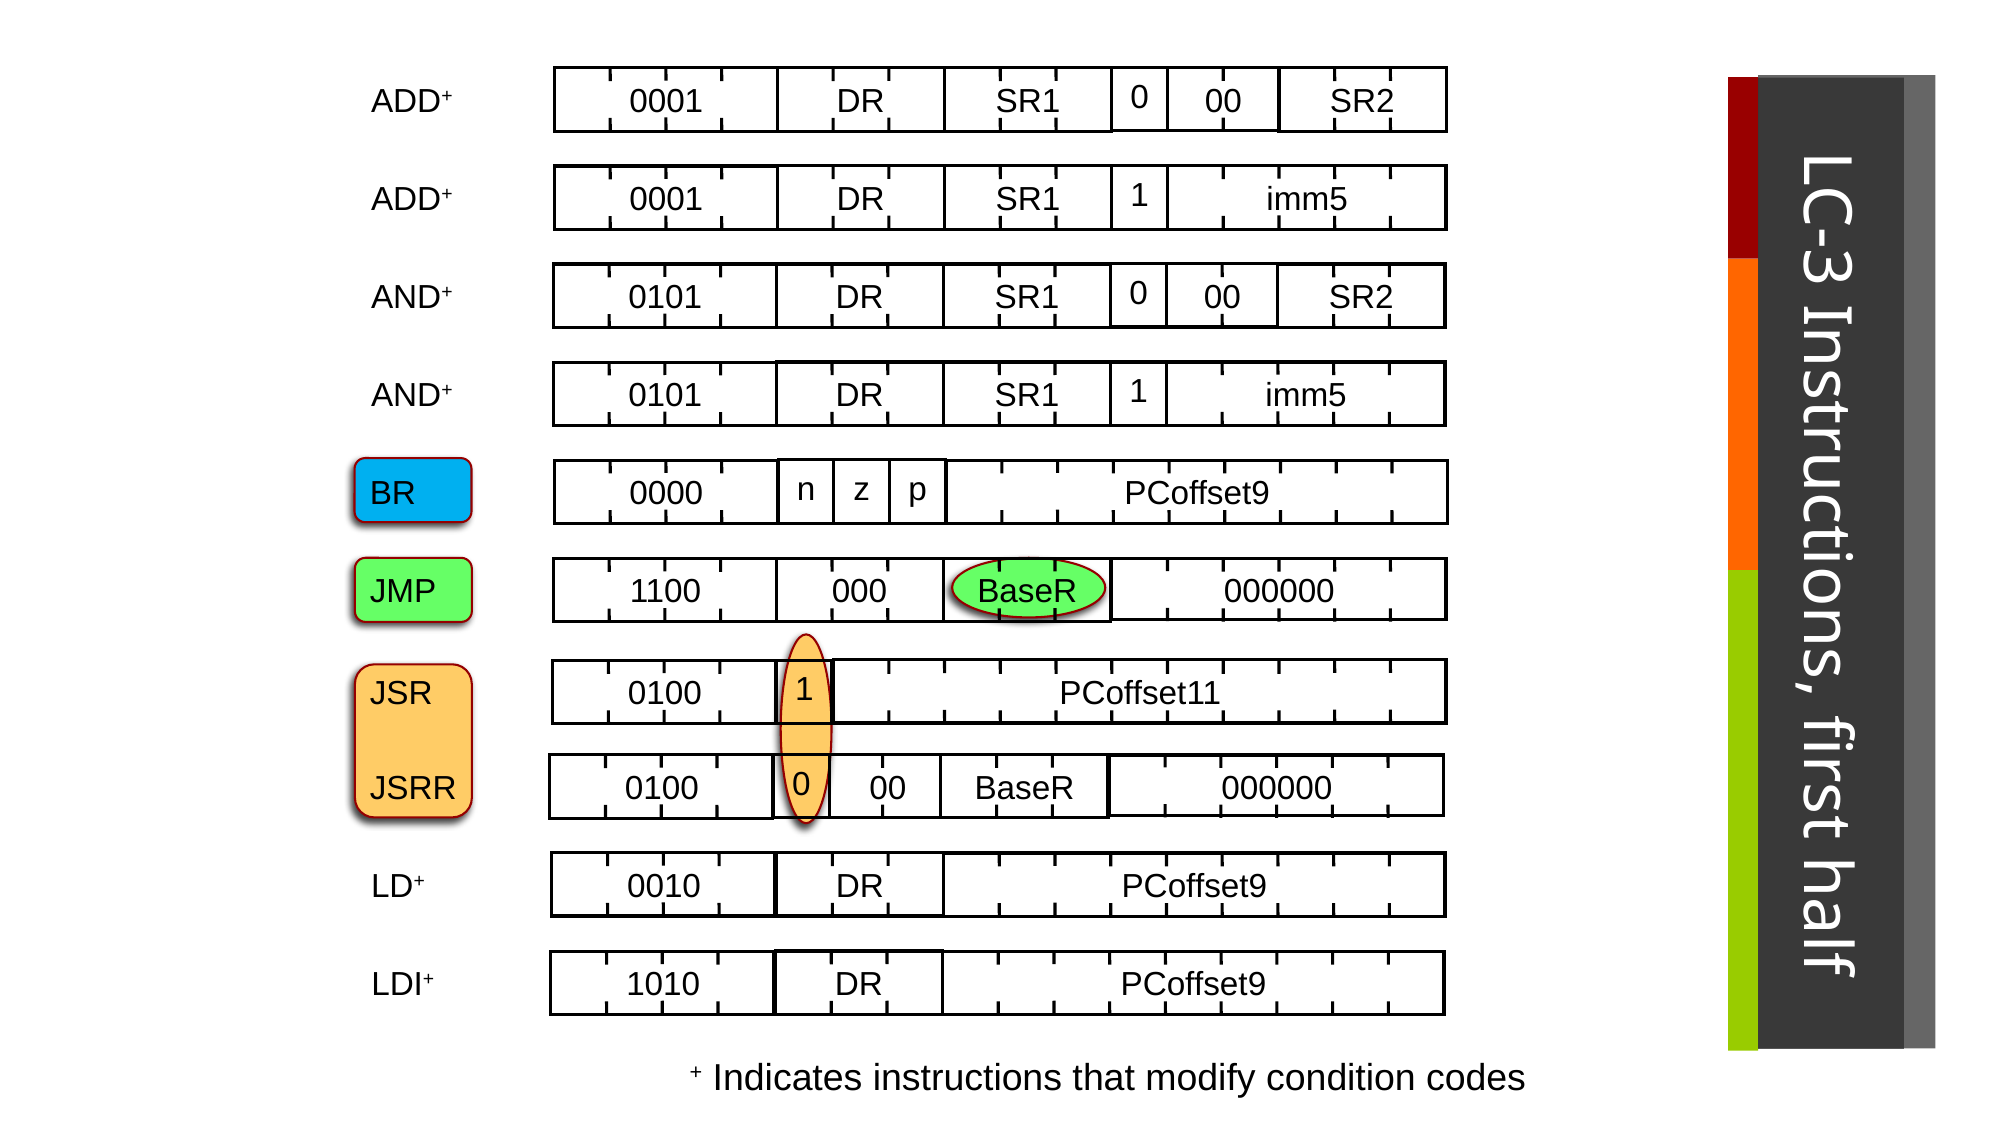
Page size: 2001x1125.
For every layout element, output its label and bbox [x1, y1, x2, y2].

text_box [354, 360, 1446, 427]
text_box [354, 851, 1446, 917]
text_box [353, 633, 1447, 825]
text_box [674, 1046, 1542, 1106]
text_box [354, 950, 1445, 1015]
text_box [353, 456, 1449, 524]
text_box [353, 556, 1447, 623]
text_box [354, 66, 1447, 132]
text_box [354, 164, 1447, 230]
title [1758, 77, 1904, 1049]
text_box [354, 262, 1446, 328]
